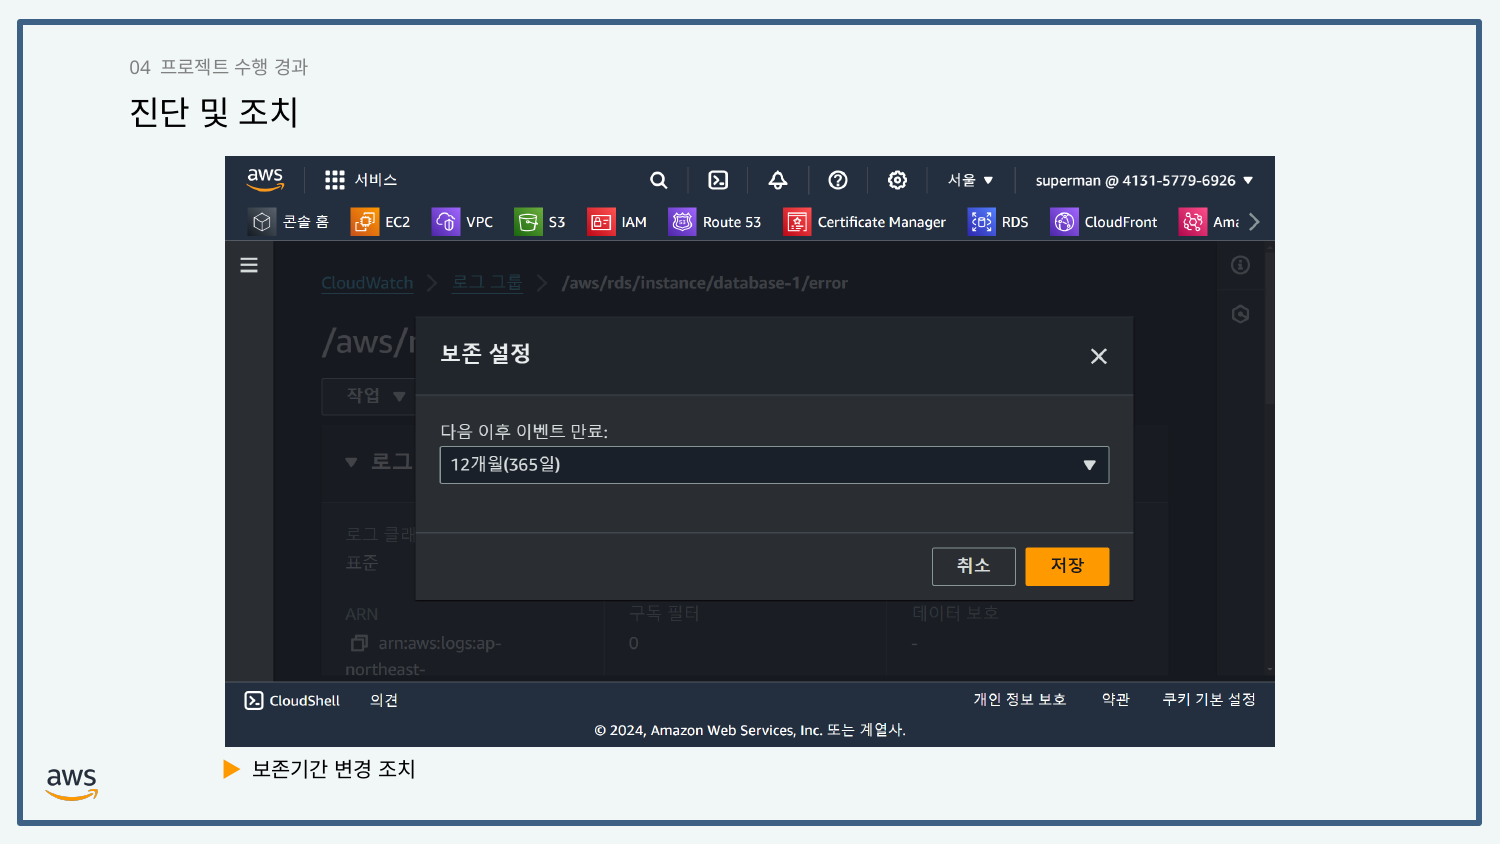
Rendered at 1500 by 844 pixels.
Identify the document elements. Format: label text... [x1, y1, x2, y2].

picture [45, 769, 98, 801]
text_box 04 프로젝트 수행 경과 [114, 40, 406, 85]
picture [224, 155, 1276, 747]
text_box 진단 및 조치 [114, 84, 446, 140]
text_box ▶ 보존기간 변경 조치 [206, 749, 753, 790]
